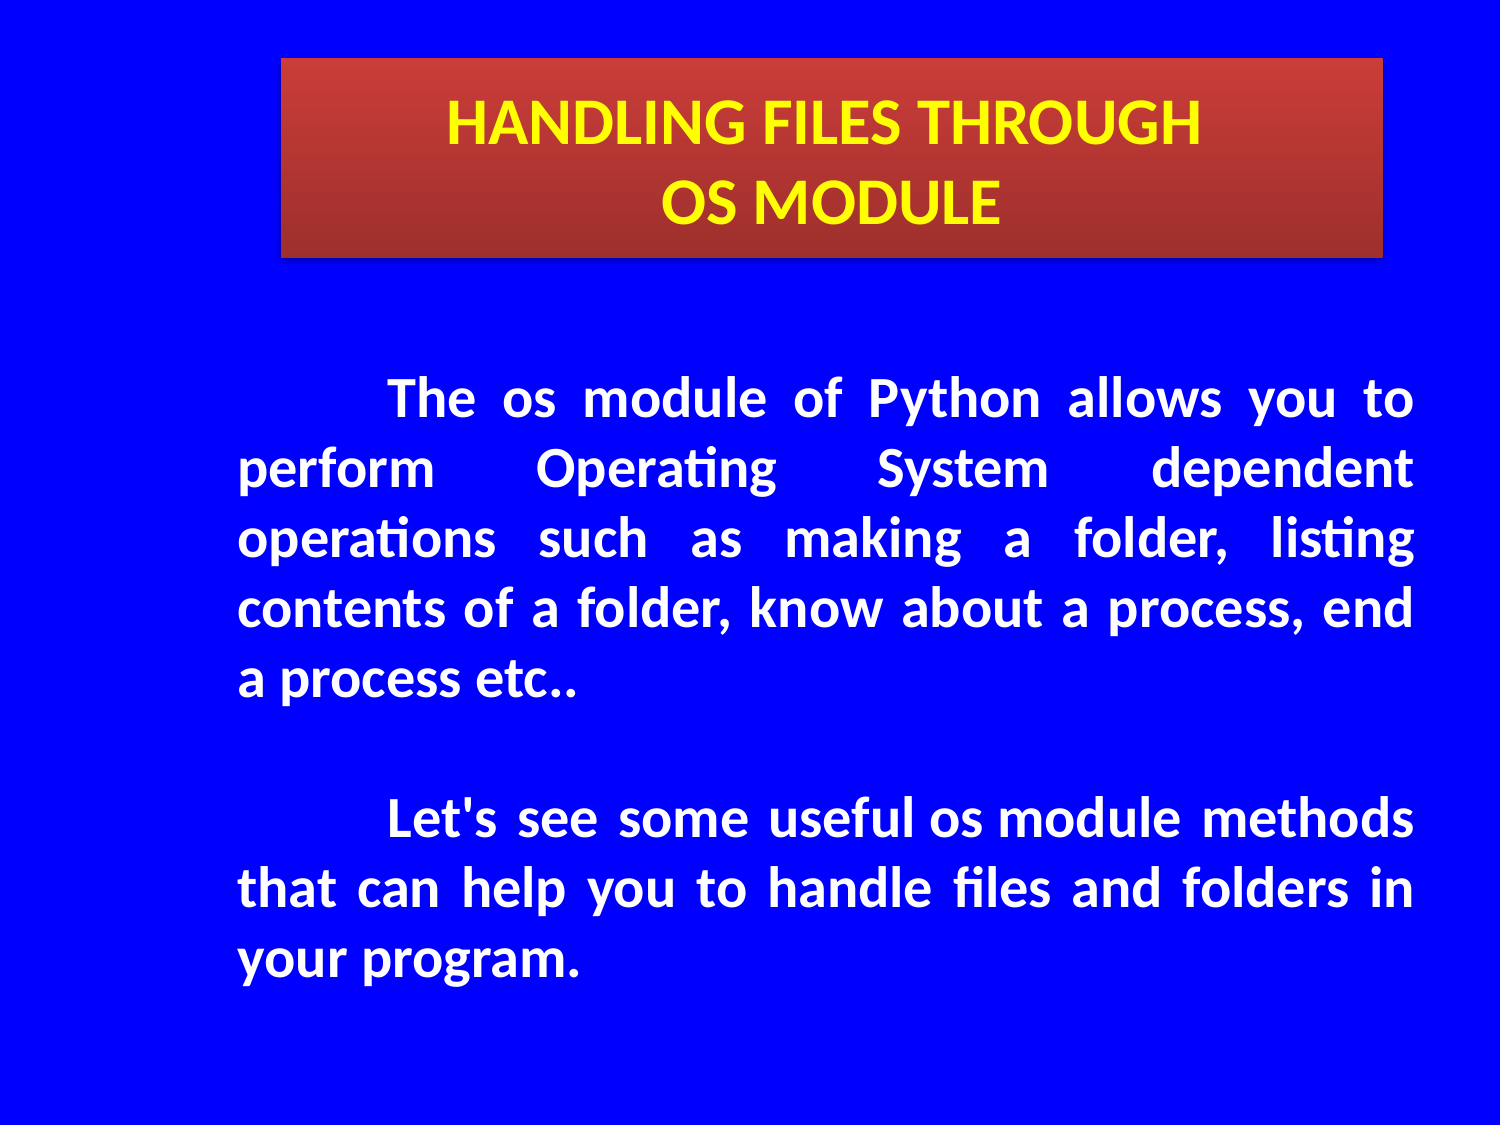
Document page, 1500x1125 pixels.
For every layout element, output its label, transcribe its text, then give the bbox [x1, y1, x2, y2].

text_box The os module of Python allows you to perform Operating System dependent operations such as making a folder, listing contents of a folder, know about a process, end a process etc.. Let's see some useful os module methods that can help you to handle files and folders in your program. [222, 351, 1430, 997]
text_box HANDLING FILES THROUGH OS MODULE [281, 58, 1383, 258]
